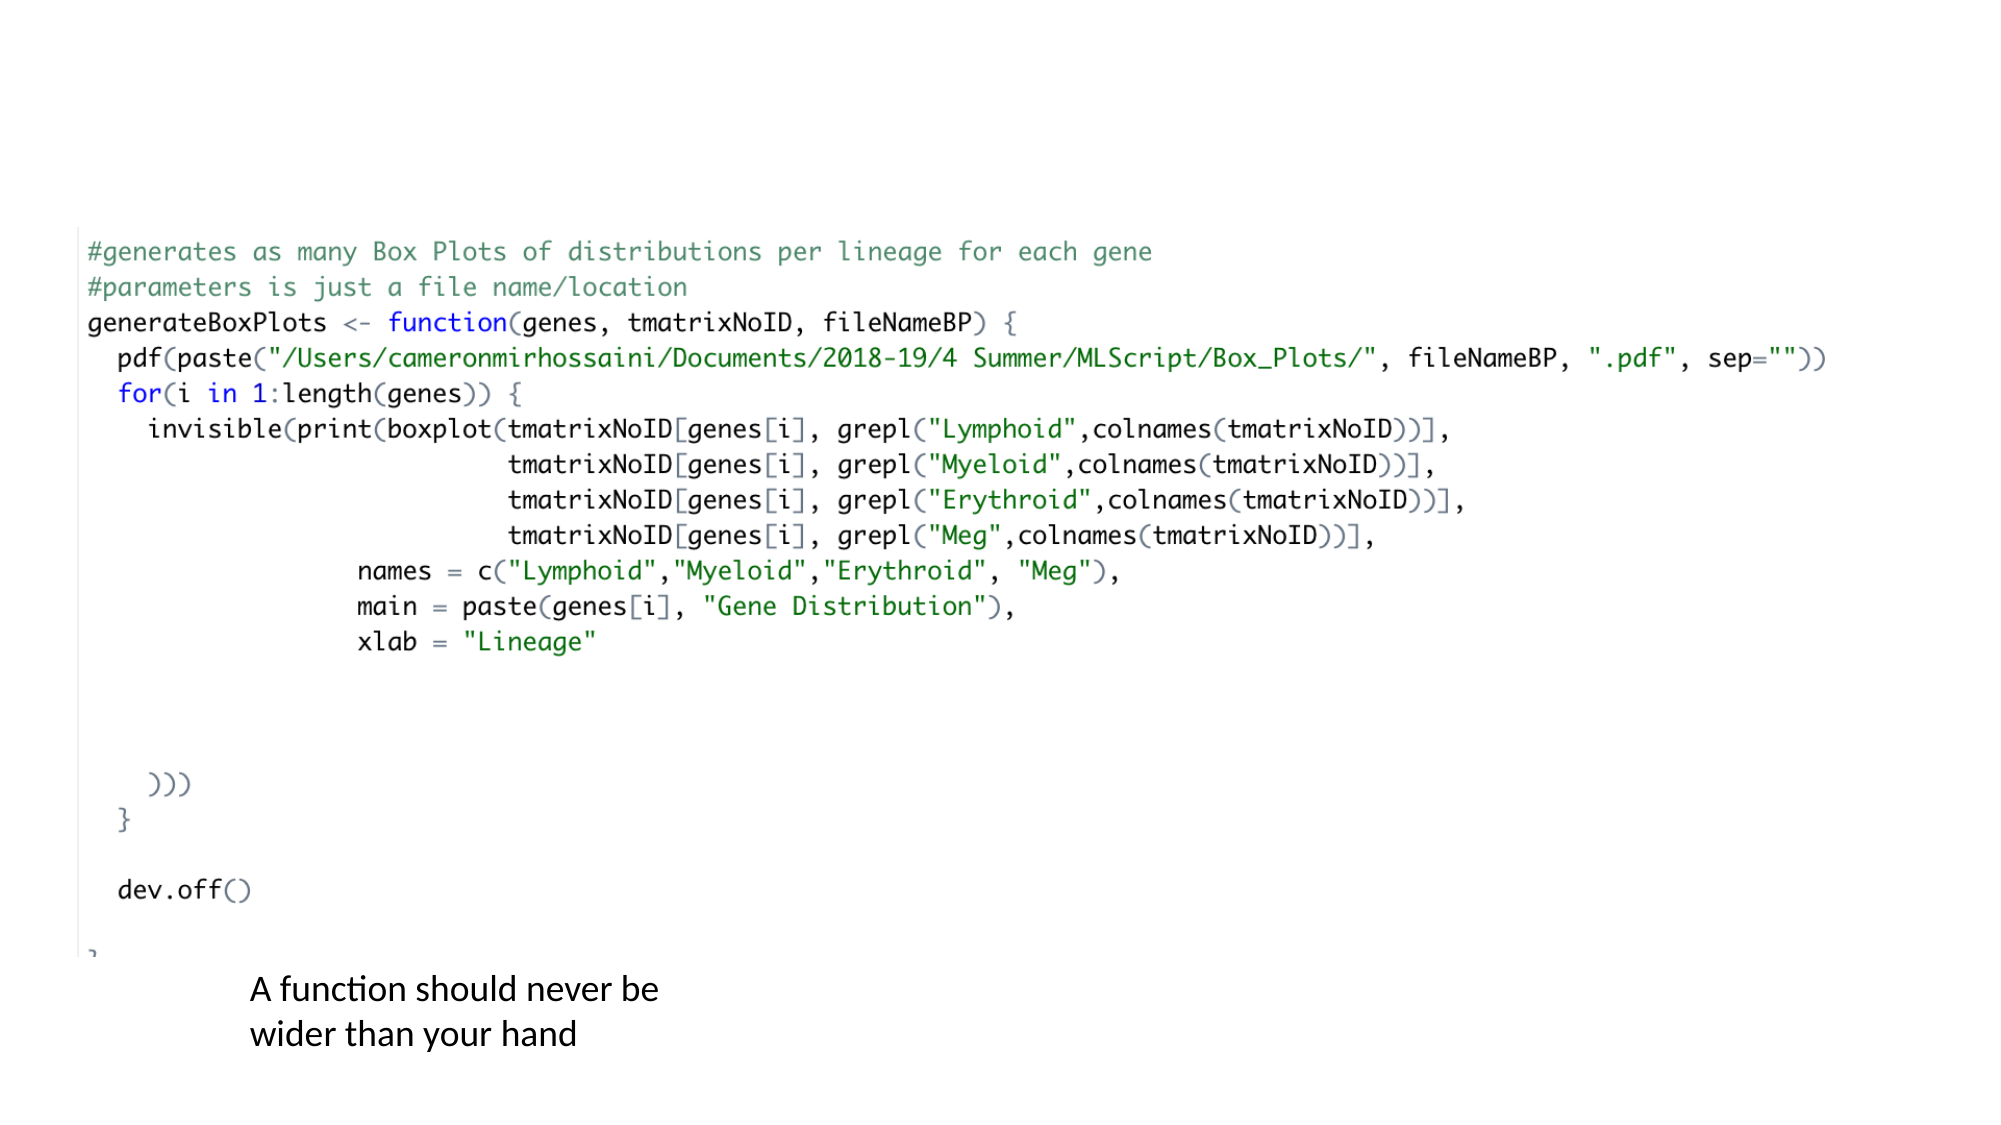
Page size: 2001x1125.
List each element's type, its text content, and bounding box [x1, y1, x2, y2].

text_box A function should never be wider than your hand [234, 958, 720, 1062]
picture [77, 227, 2000, 958]
